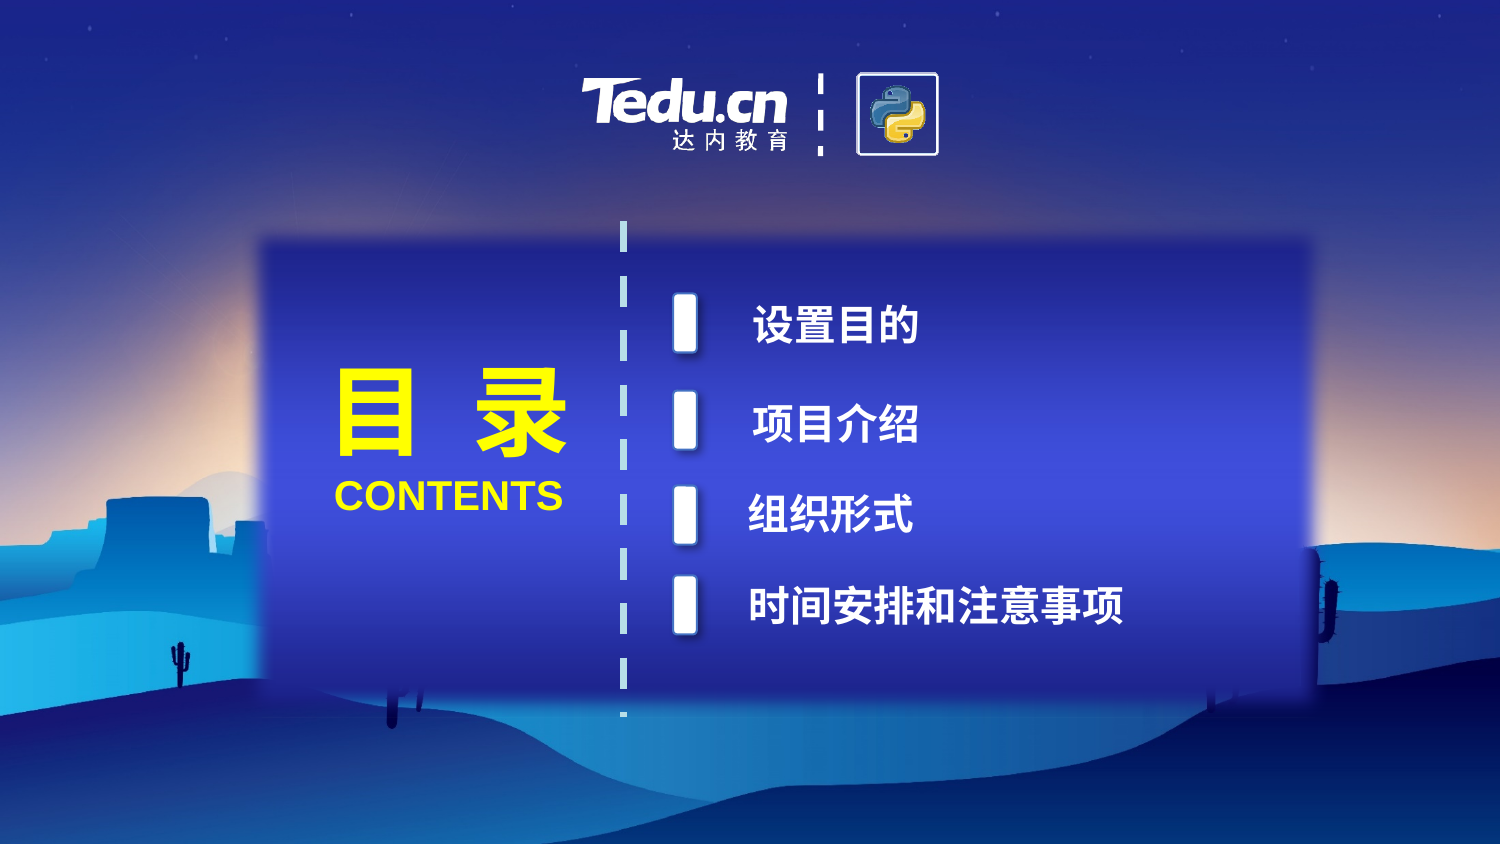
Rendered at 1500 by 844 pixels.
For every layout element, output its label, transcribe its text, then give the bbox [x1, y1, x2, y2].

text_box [672, 290, 1329, 357]
text_box [673, 575, 697, 635]
text_box 时间安排和注意事项 [733, 572, 1325, 637]
text_box [673, 485, 697, 545]
picture [0, 0, 1500, 844]
text_box 组织形式 [732, 480, 1324, 546]
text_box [672, 389, 1329, 456]
